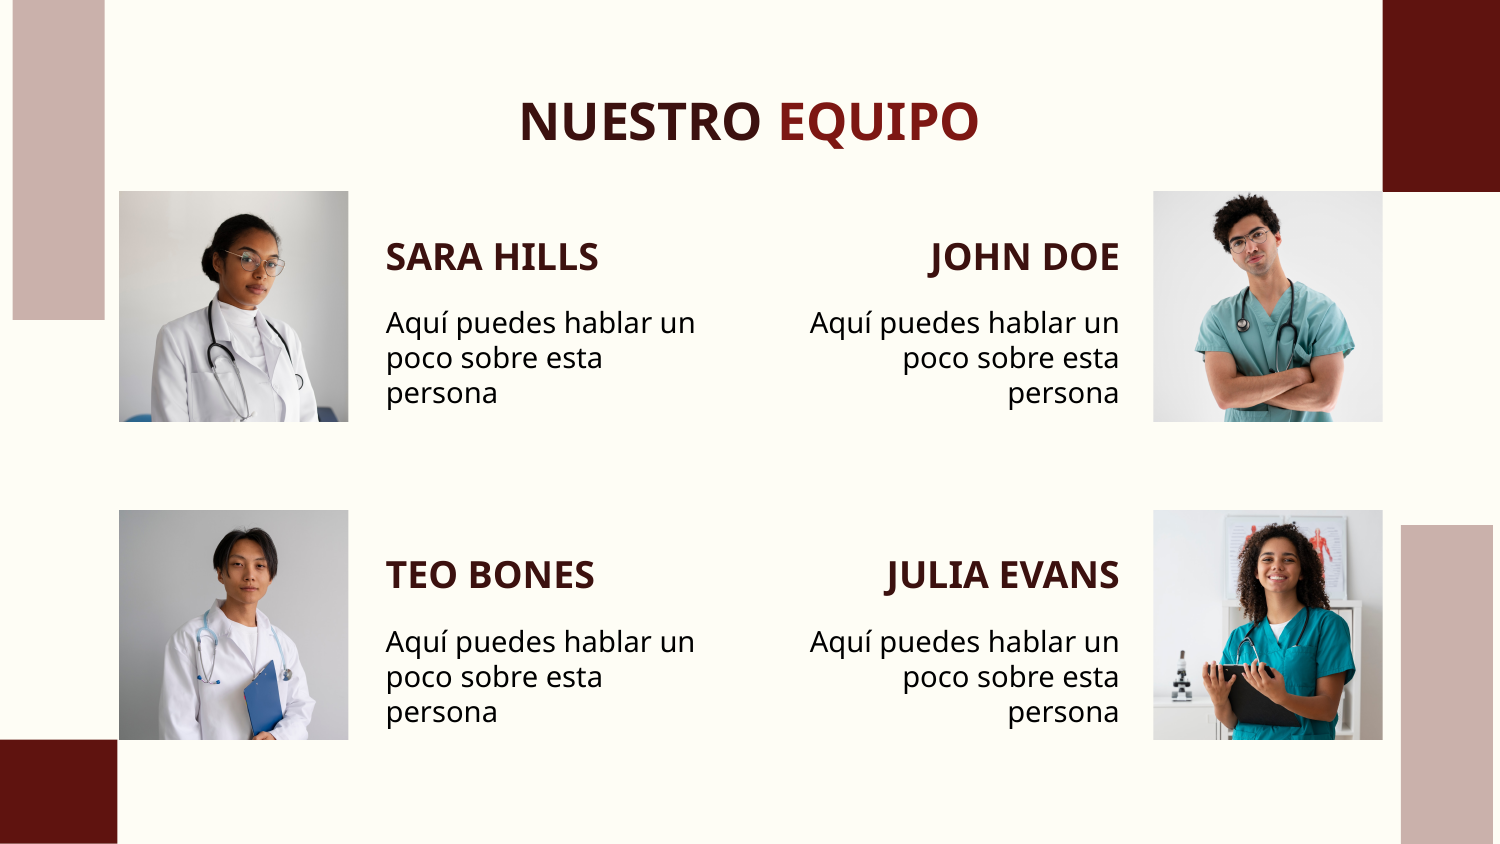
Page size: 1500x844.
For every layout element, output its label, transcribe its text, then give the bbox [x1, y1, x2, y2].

subtitle JULIA EVANS [789, 525, 1136, 612]
subtitle Aquí puedes hablar un poco sobre esta persona [789, 612, 1136, 725]
subtitle Aquí puedes hablar un poco sobre esta persona [370, 289, 717, 407]
subtitle TEO BONES [370, 525, 717, 612]
subtitle JOHN DOE [789, 206, 1136, 293]
title NUESTRO EQUIPO [118, 72, 1382, 167]
picture [1153, 510, 1383, 740]
picture [118, 510, 349, 740]
picture [1153, 191, 1383, 422]
subtitle Aquí puedes hablar un poco sobre esta persona [370, 612, 717, 725]
subtitle Aquí puedes hablar un poco sobre esta persona [789, 293, 1136, 407]
picture [118, 191, 349, 422]
subtitle SARA HILLS [370, 206, 717, 289]
